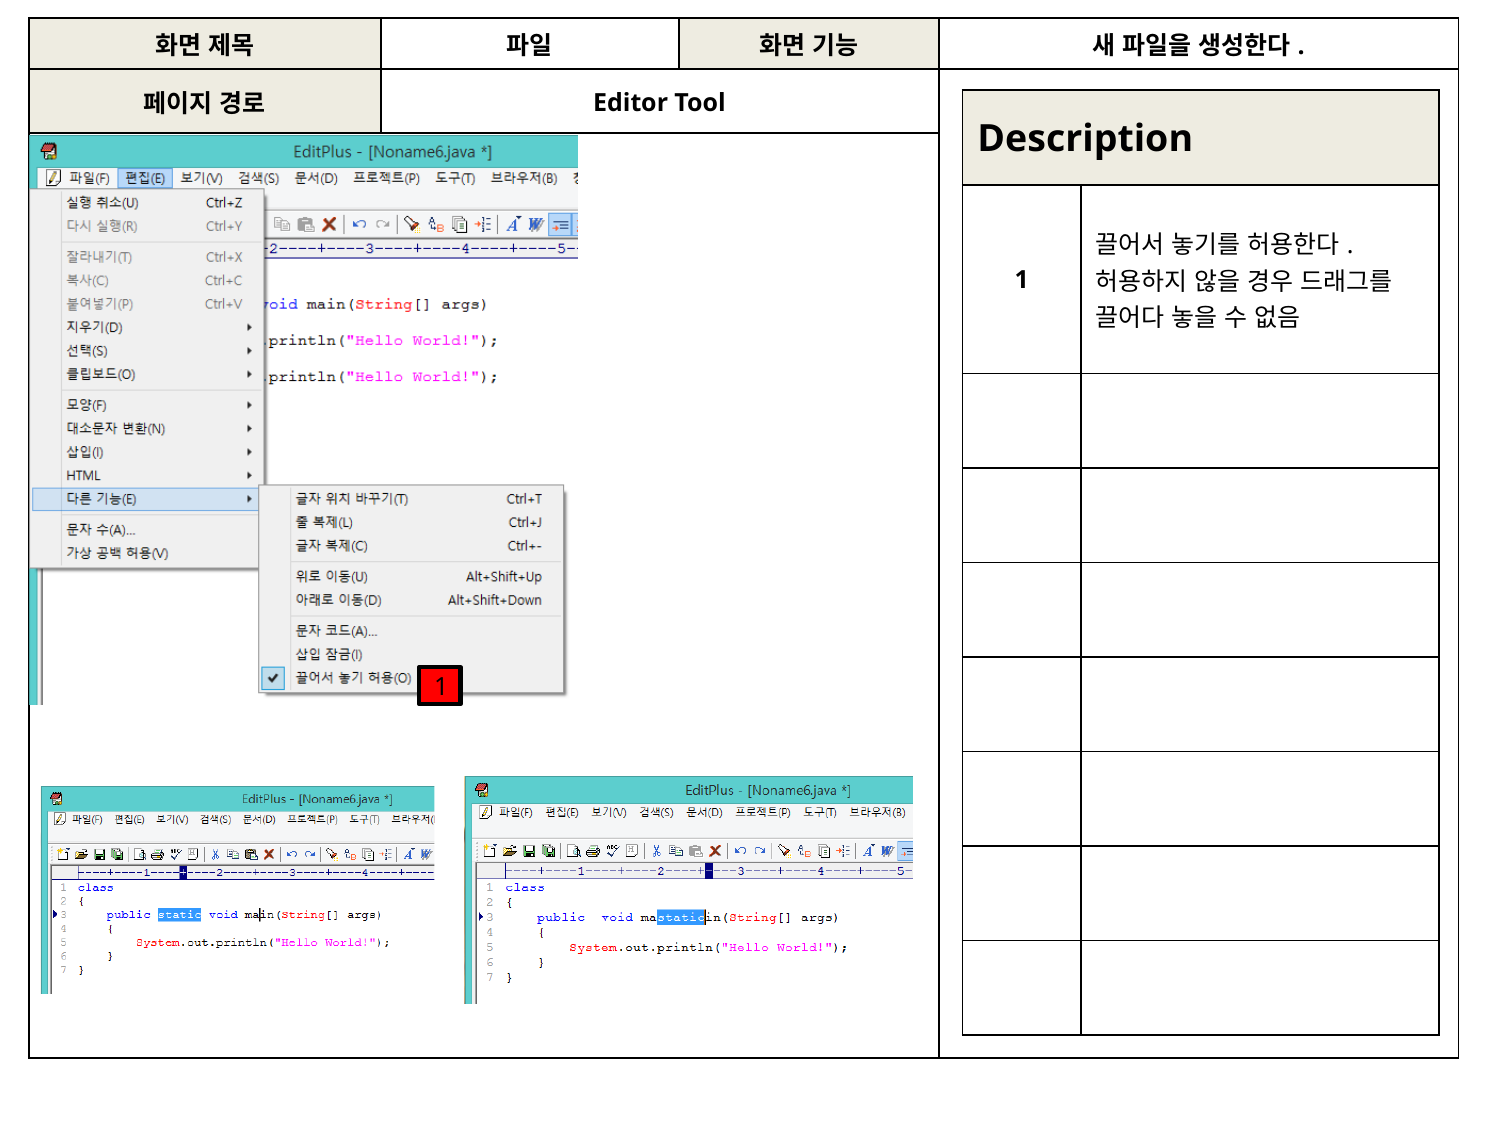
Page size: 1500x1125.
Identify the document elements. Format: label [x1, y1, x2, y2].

table_cell [30, 70, 380, 132]
table_cell [382, 70, 938, 132]
table_cell [940, 70, 1458, 1057]
table_header [30, 19, 380, 68]
picture [40, 786, 435, 994]
table_header [963, 91, 1438, 184]
table_header [940, 19, 1458, 68]
table_header [680, 19, 938, 68]
table_header [382, 19, 678, 68]
picture [463, 775, 913, 1004]
picture [29, 135, 578, 705]
table_cell [30, 134, 938, 1057]
